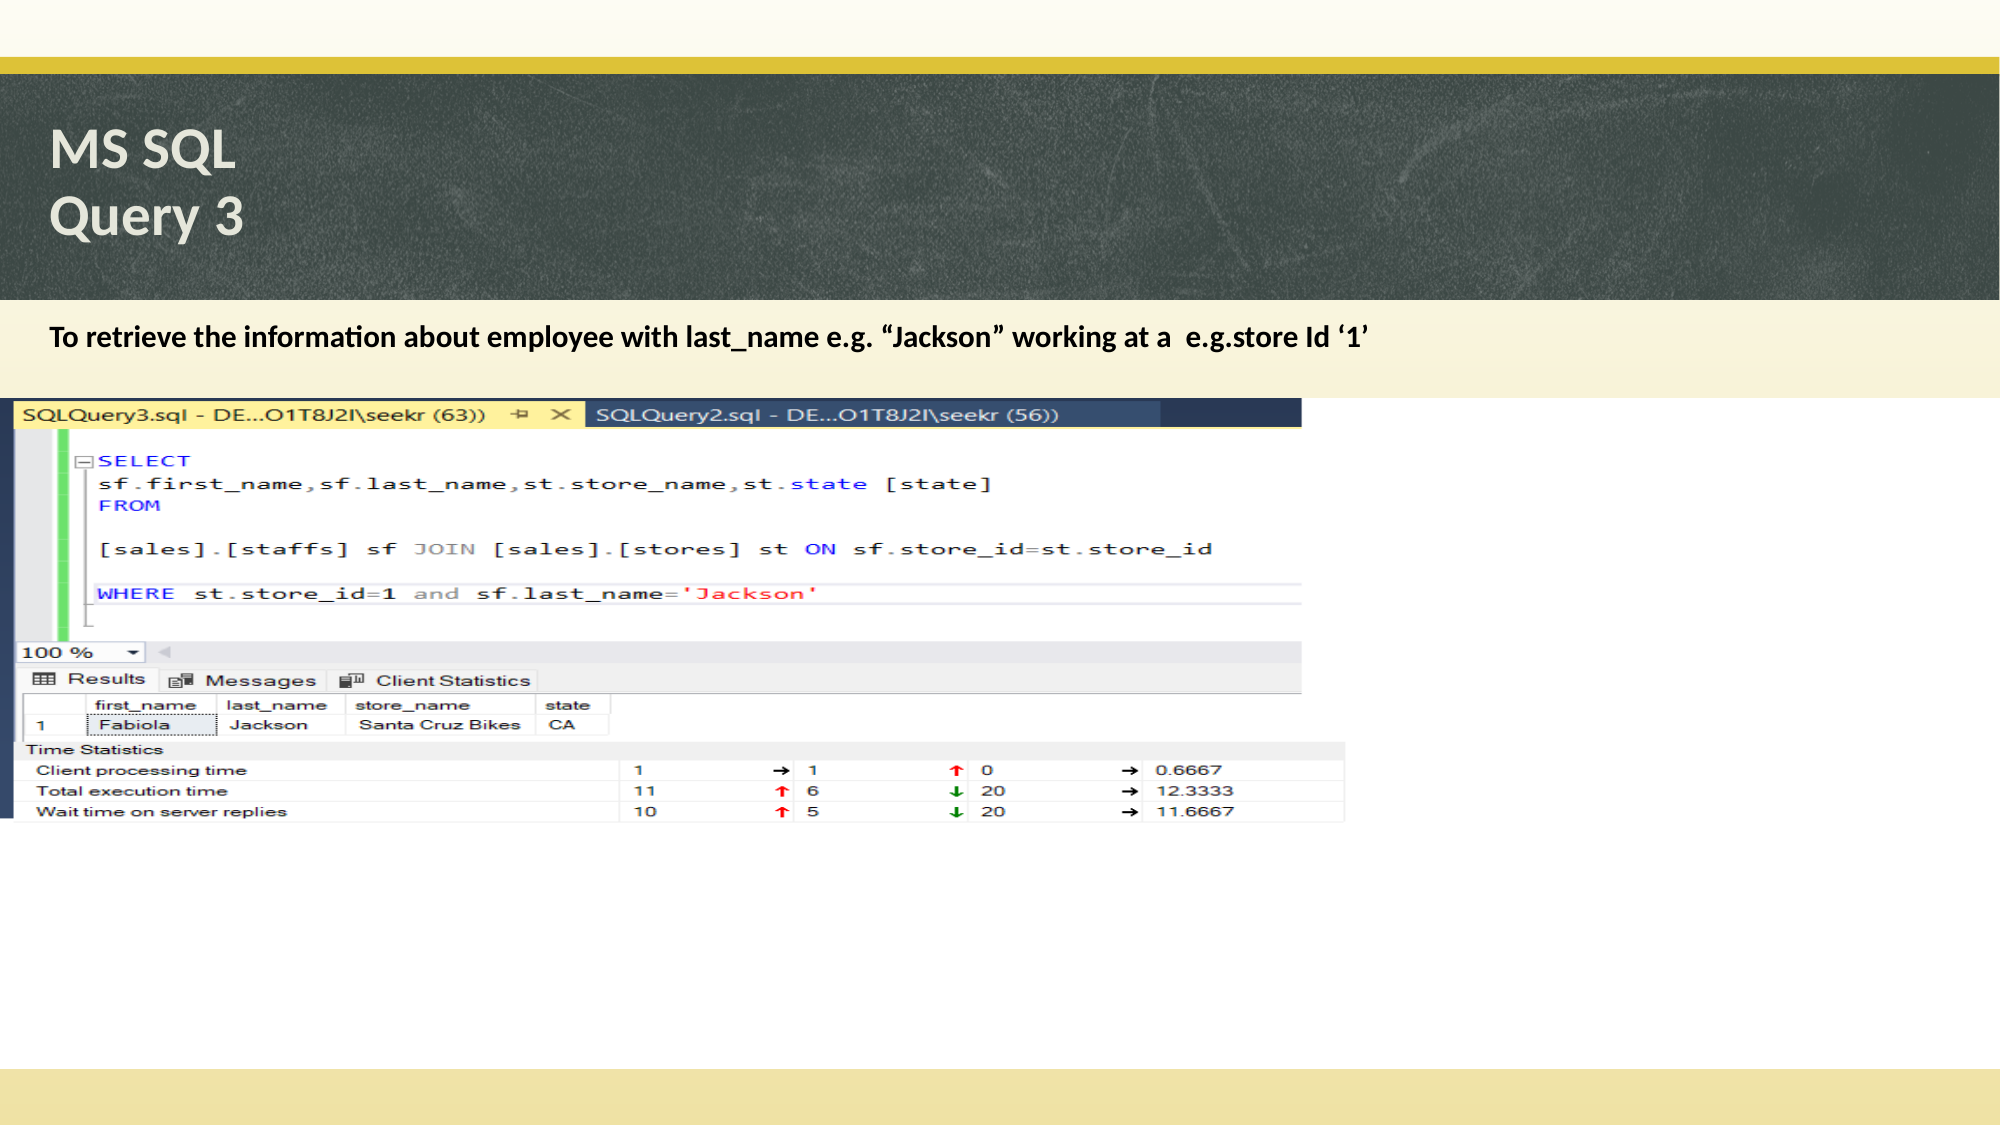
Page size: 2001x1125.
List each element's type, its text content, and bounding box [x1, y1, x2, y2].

list To retrieve the information about employee with last_name e.g. “Jackson” working at a e.g.store Id ‘1’ [34, 303, 1612, 391]
title MS SQL Query 3 [34, 106, 325, 258]
picture [0, 74, 2000, 300]
picture [0, 398, 2000, 1070]
